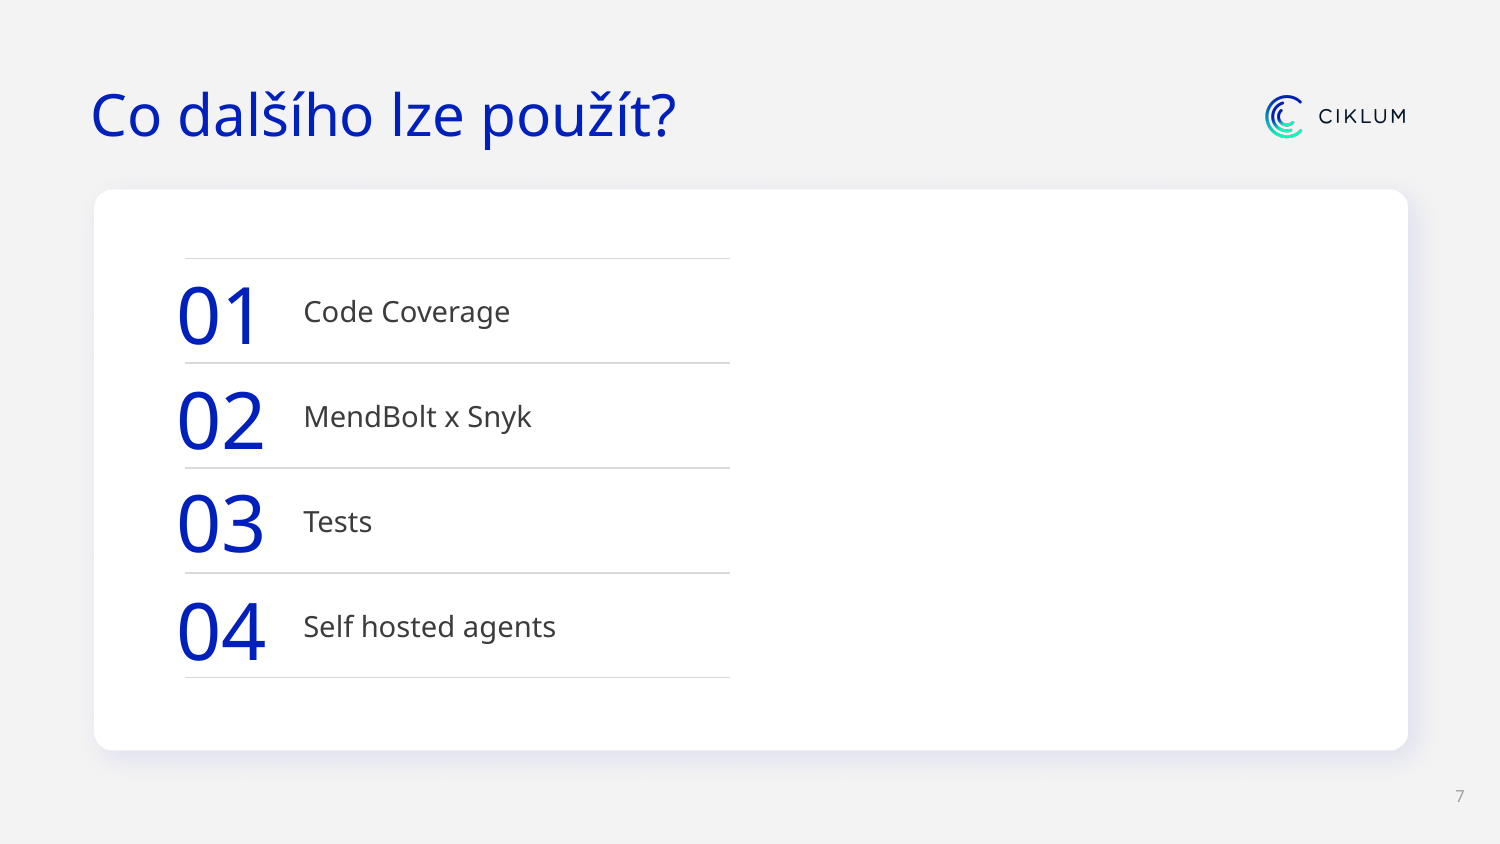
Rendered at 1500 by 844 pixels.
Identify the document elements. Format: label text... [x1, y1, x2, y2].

text_box 01 [161, 250, 350, 355]
picture [0, 0, 1500, 844]
title Co dalšího lze použít? [75, 63, 1083, 141]
text_box Tests [288, 488, 670, 554]
text_box MendBolt x Snyk [288, 383, 670, 449]
text_box 04 [161, 565, 350, 691]
text_box Code Coverage [288, 278, 670, 344]
text_box Self hosted agents [288, 593, 670, 659]
text_box 02 [161, 355, 350, 458]
text_box 03 [161, 458, 350, 565]
